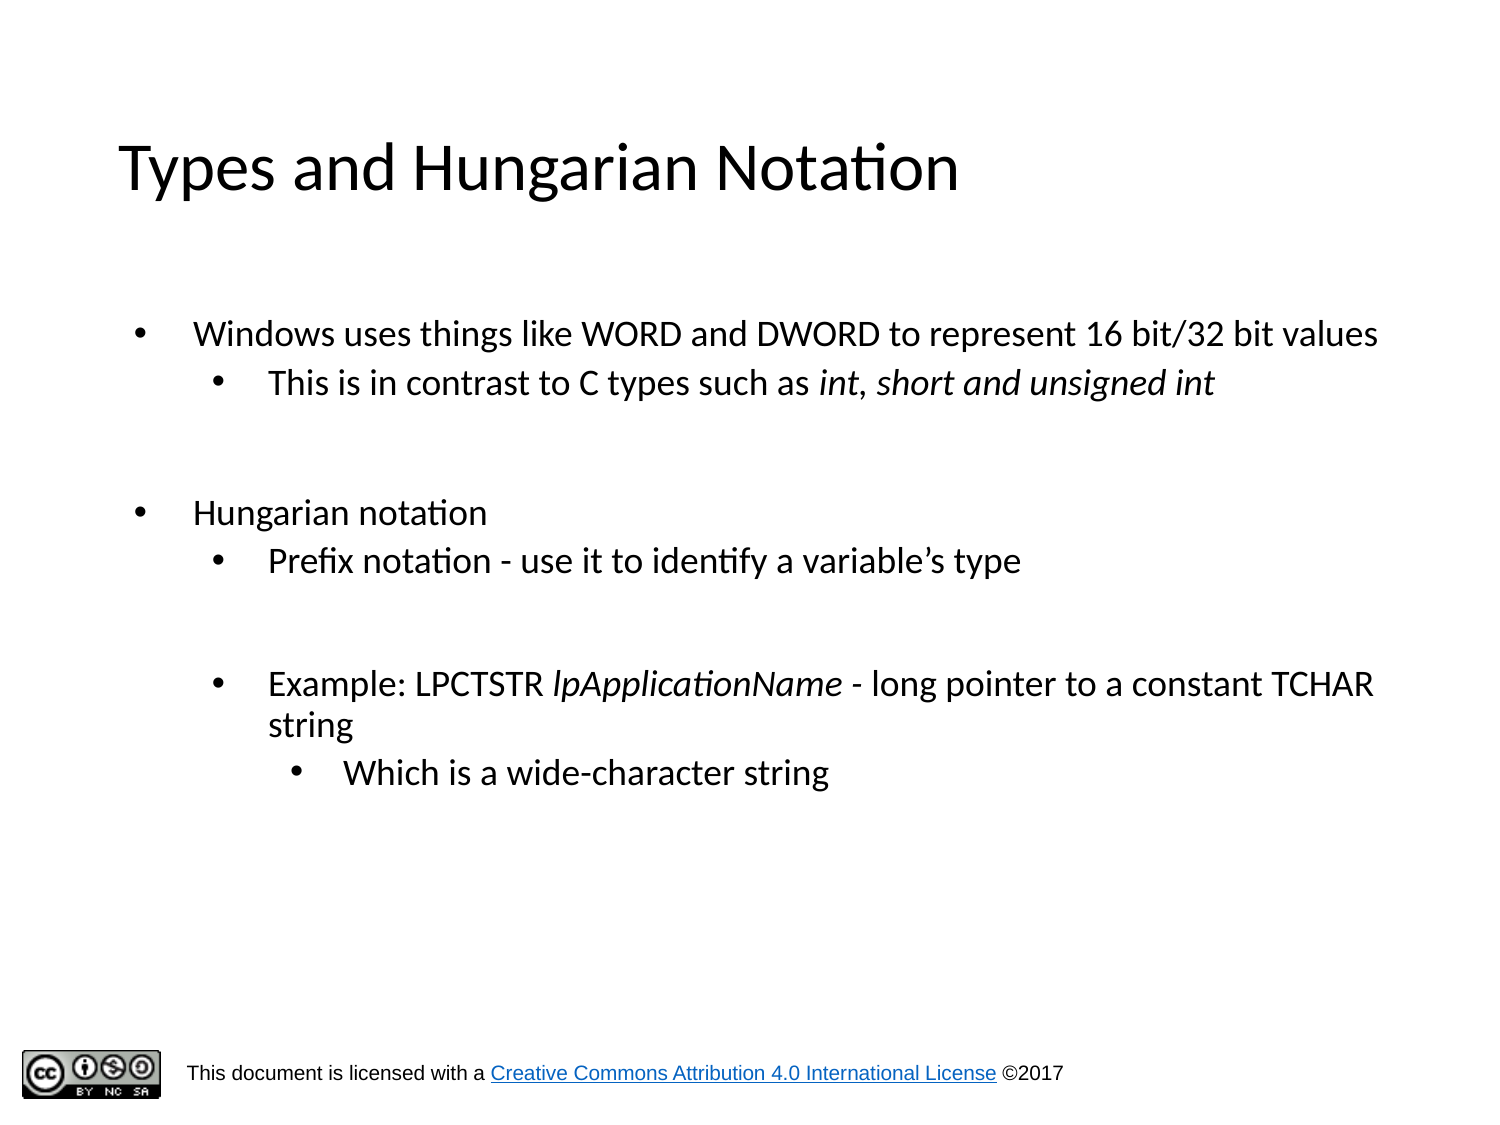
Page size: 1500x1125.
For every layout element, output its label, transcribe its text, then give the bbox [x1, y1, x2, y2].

picture [22, 1050, 161, 1099]
title Types and Hungarian Notation [103, 59, 1397, 278]
list Windows uses things like WORD and DWORD to represent 16 bit/32 bit values This is in contrast to C types such as int, short and unsigned int Hungarian notation Prefix notation - use it to identify a variable’s type Example: LPCTSTR lpApplicationName - long pointer to a constant TCHAR string Which is a wide-character string [103, 299, 1397, 1014]
